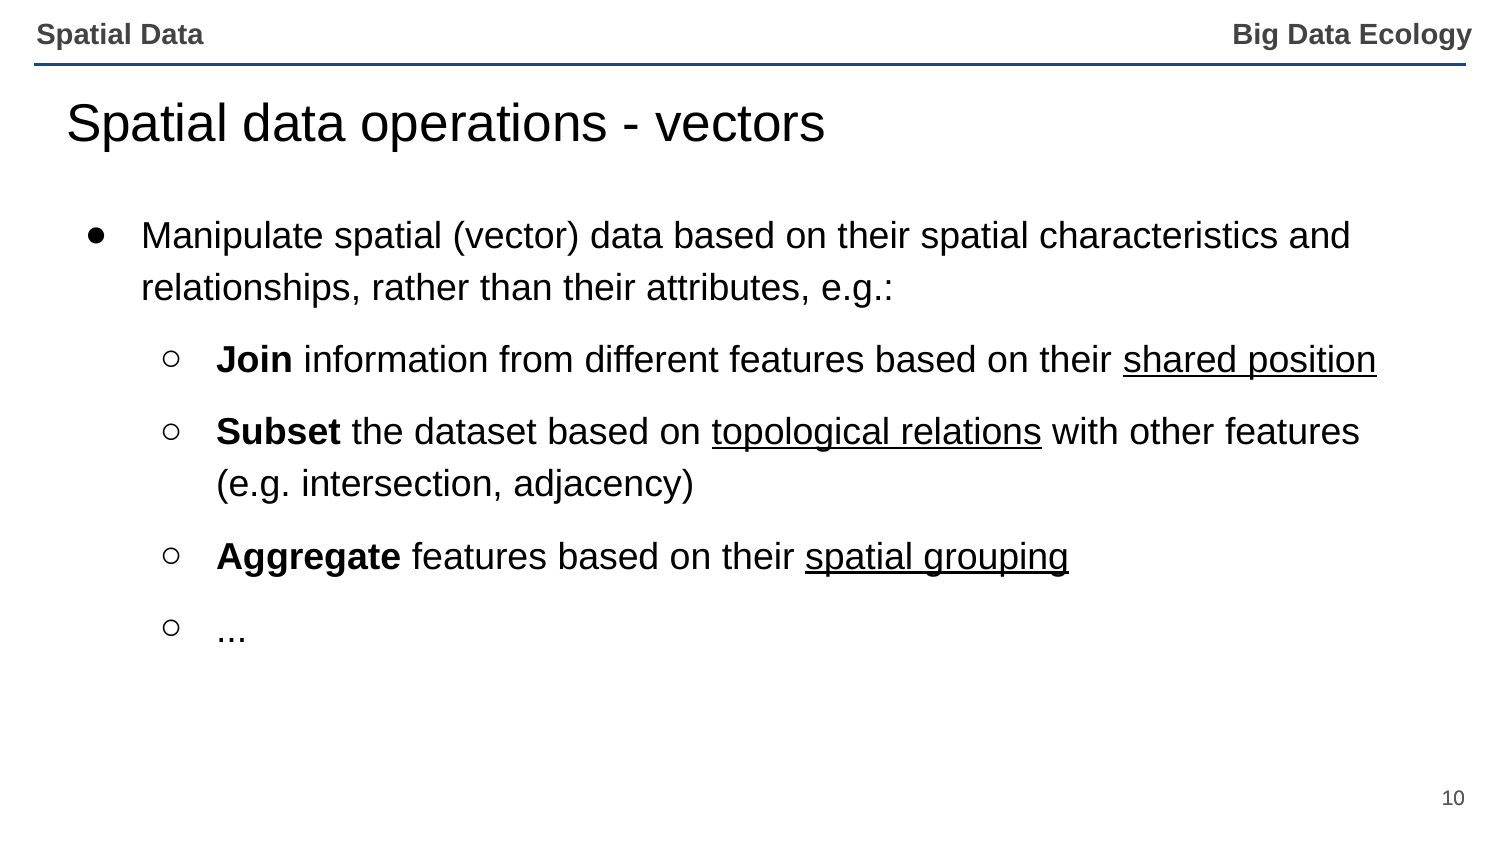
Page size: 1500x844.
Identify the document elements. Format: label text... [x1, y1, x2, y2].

text_box Manipulate spatial (vector) data based on their spatial characteristics and relationships, rather than their attributes, e.g.: Join information from different features based on their shared position Subset the dataset based on topological relations with other features (e.g. intersection, adjacency) Aggregate features based on their spatial grouping ... [51, 188, 1403, 844]
text_box Spatial data operations - vectors [51, 72, 1449, 167]
